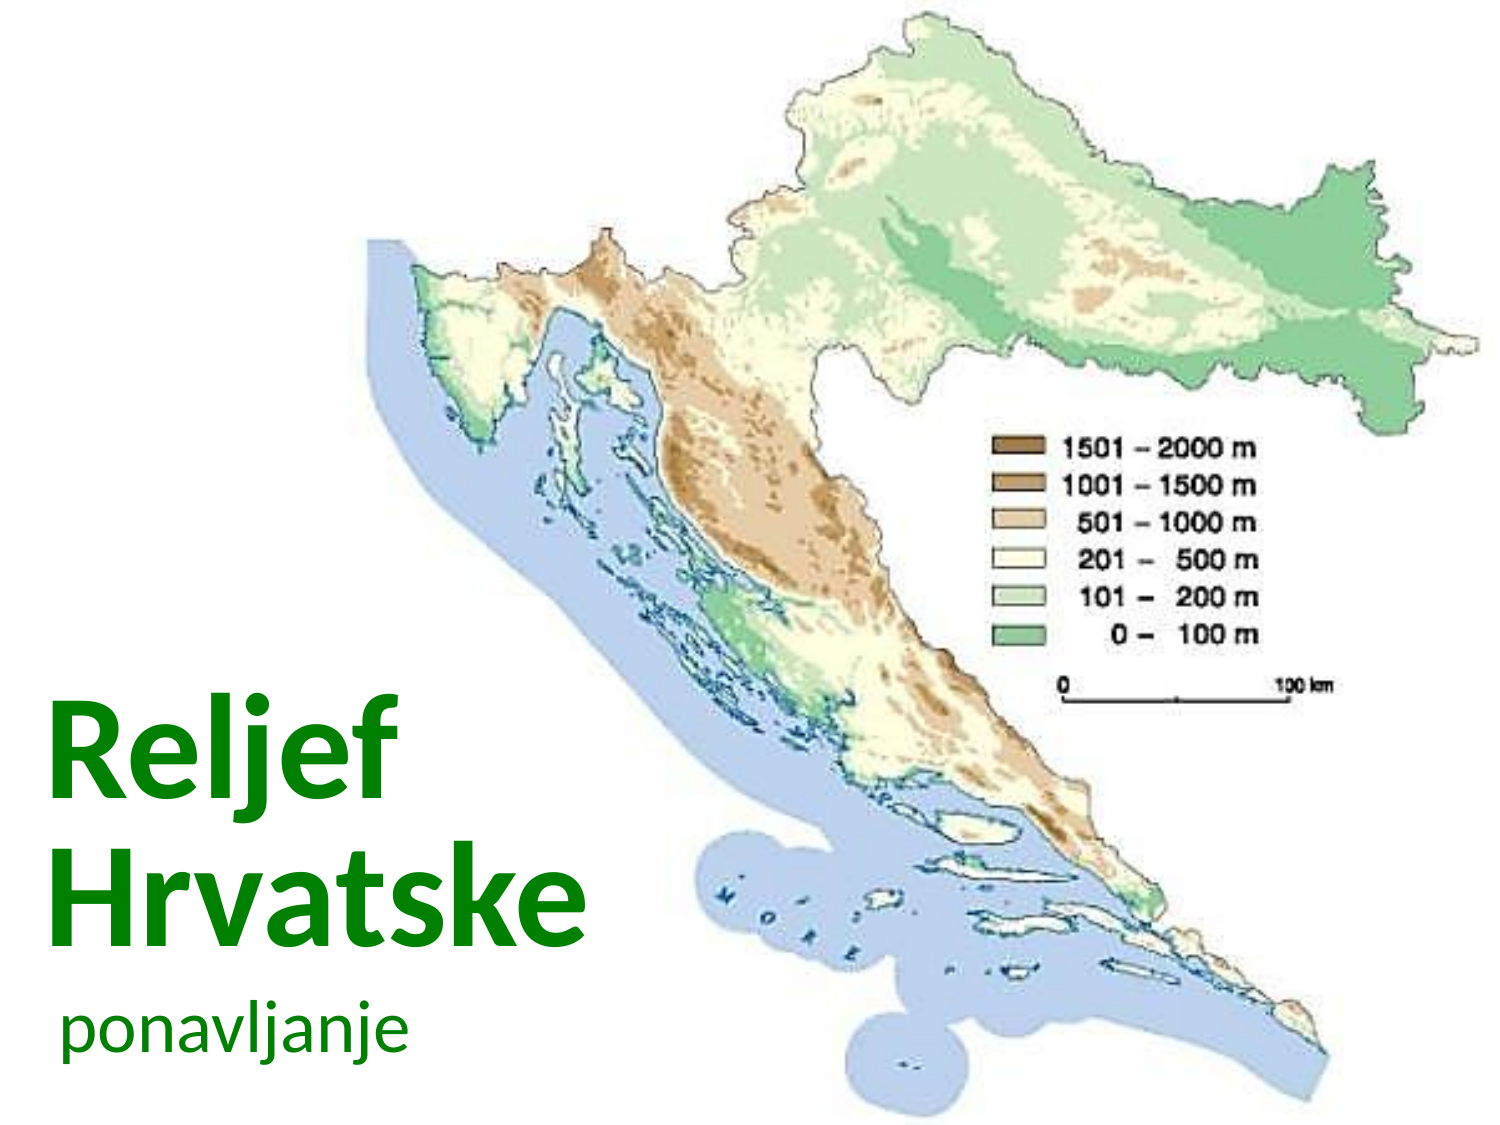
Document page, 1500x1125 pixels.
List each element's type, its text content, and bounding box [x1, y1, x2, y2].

title Reljef Hrvatske [29, 739, 342, 919]
text_box ponavljanje [43, 969, 342, 1075]
picture [348, 0, 1494, 1125]
